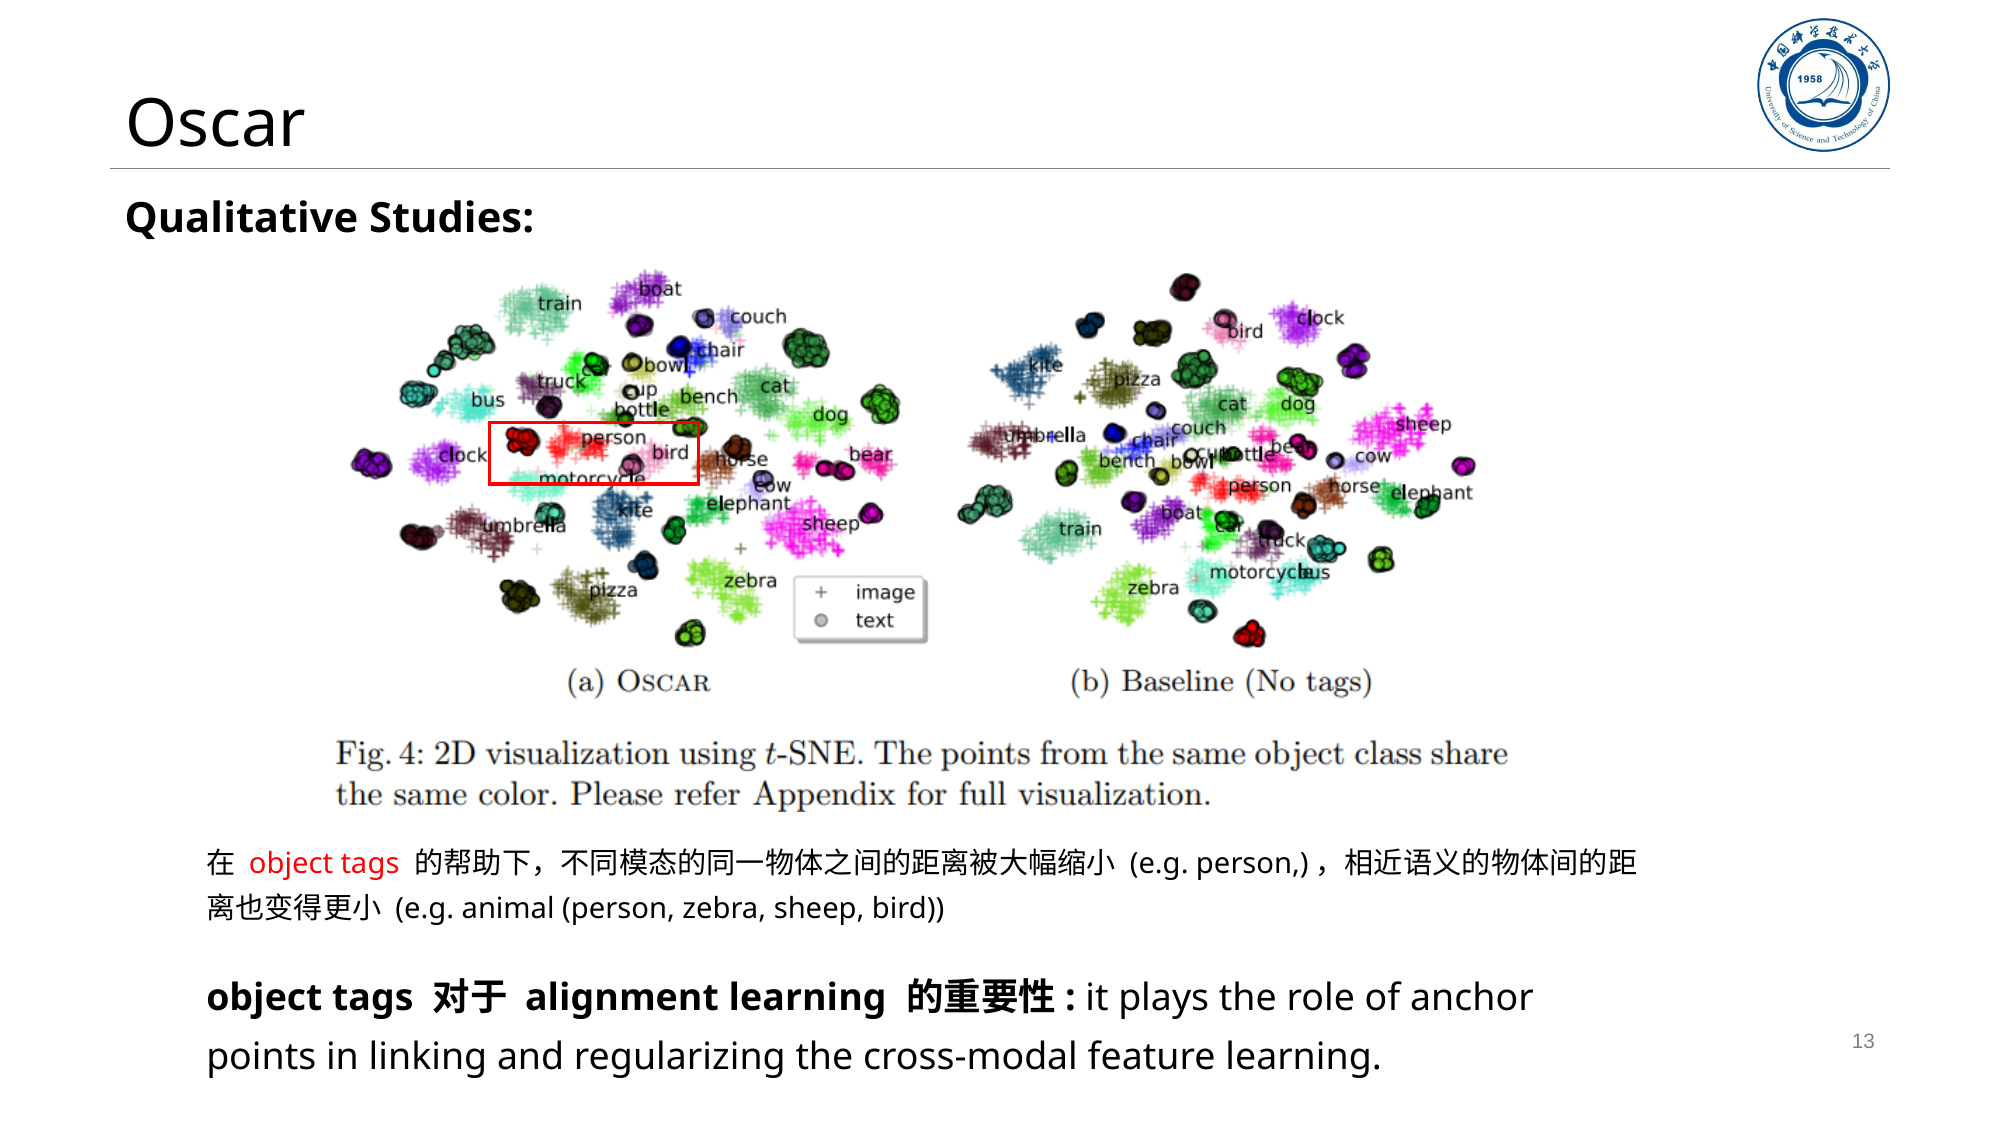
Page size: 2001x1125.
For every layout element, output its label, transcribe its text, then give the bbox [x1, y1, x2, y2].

text_box 在 object tags 的帮助下，不同模态的同一物体之间的距离被大幅缩小 (e.g. person,)，相近语义的物体间的距离也变得更小 (e.g. animal (person, zebra, sheep, bird)) object tags 对于 alignment learning 的重要性: it plays the role of anchor points in linking and regularizing the cross-modal feature learning. [191, 826, 1665, 1085]
picture [331, 258, 1525, 812]
slide_number 13 [1665, 1023, 1890, 1058]
picture [1756, 17, 1890, 152]
text_box Qualitative Studies: [109, 168, 1870, 392]
title Oscar [109, 0, 1890, 169]
